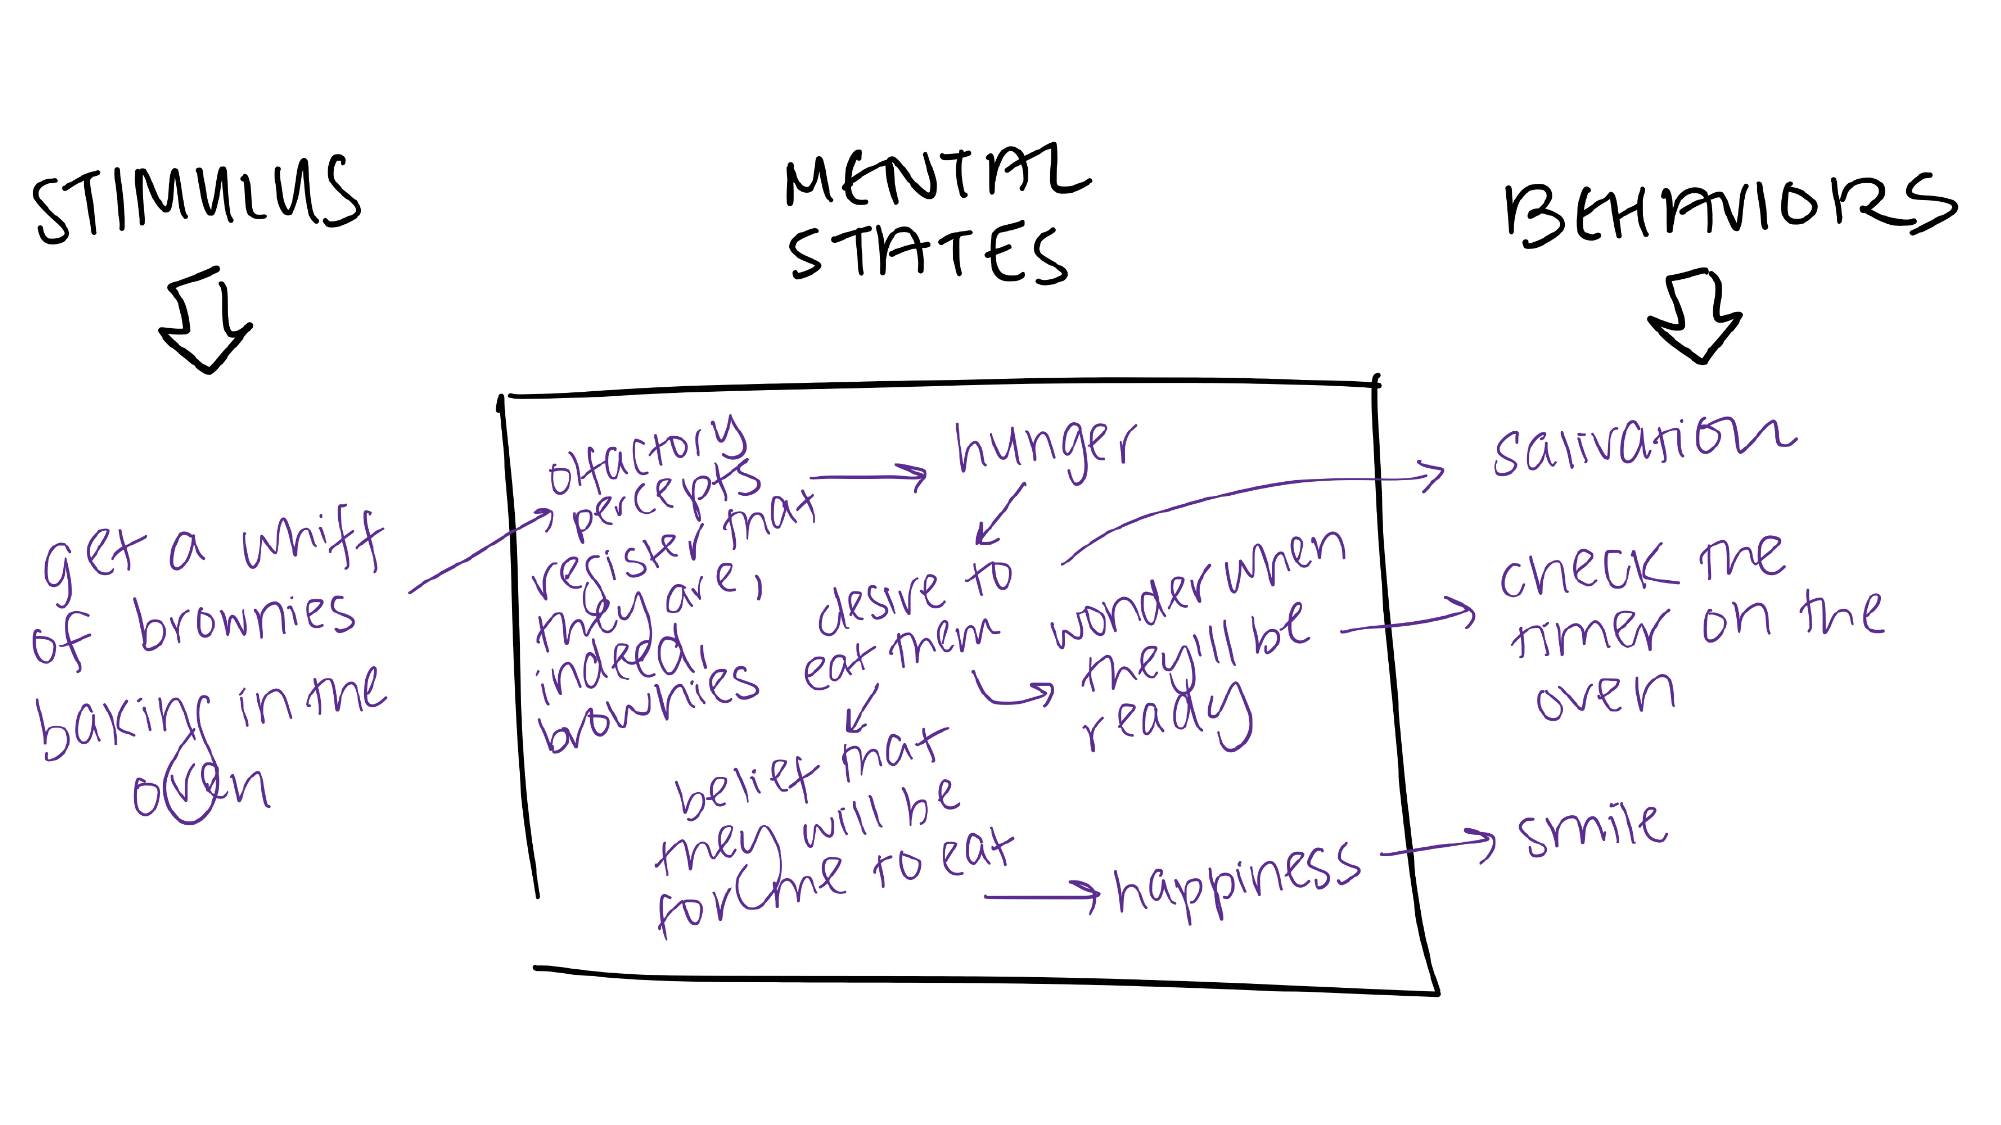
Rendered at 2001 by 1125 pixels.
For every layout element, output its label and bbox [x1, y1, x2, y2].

picture [0, 99, 2000, 1025]
